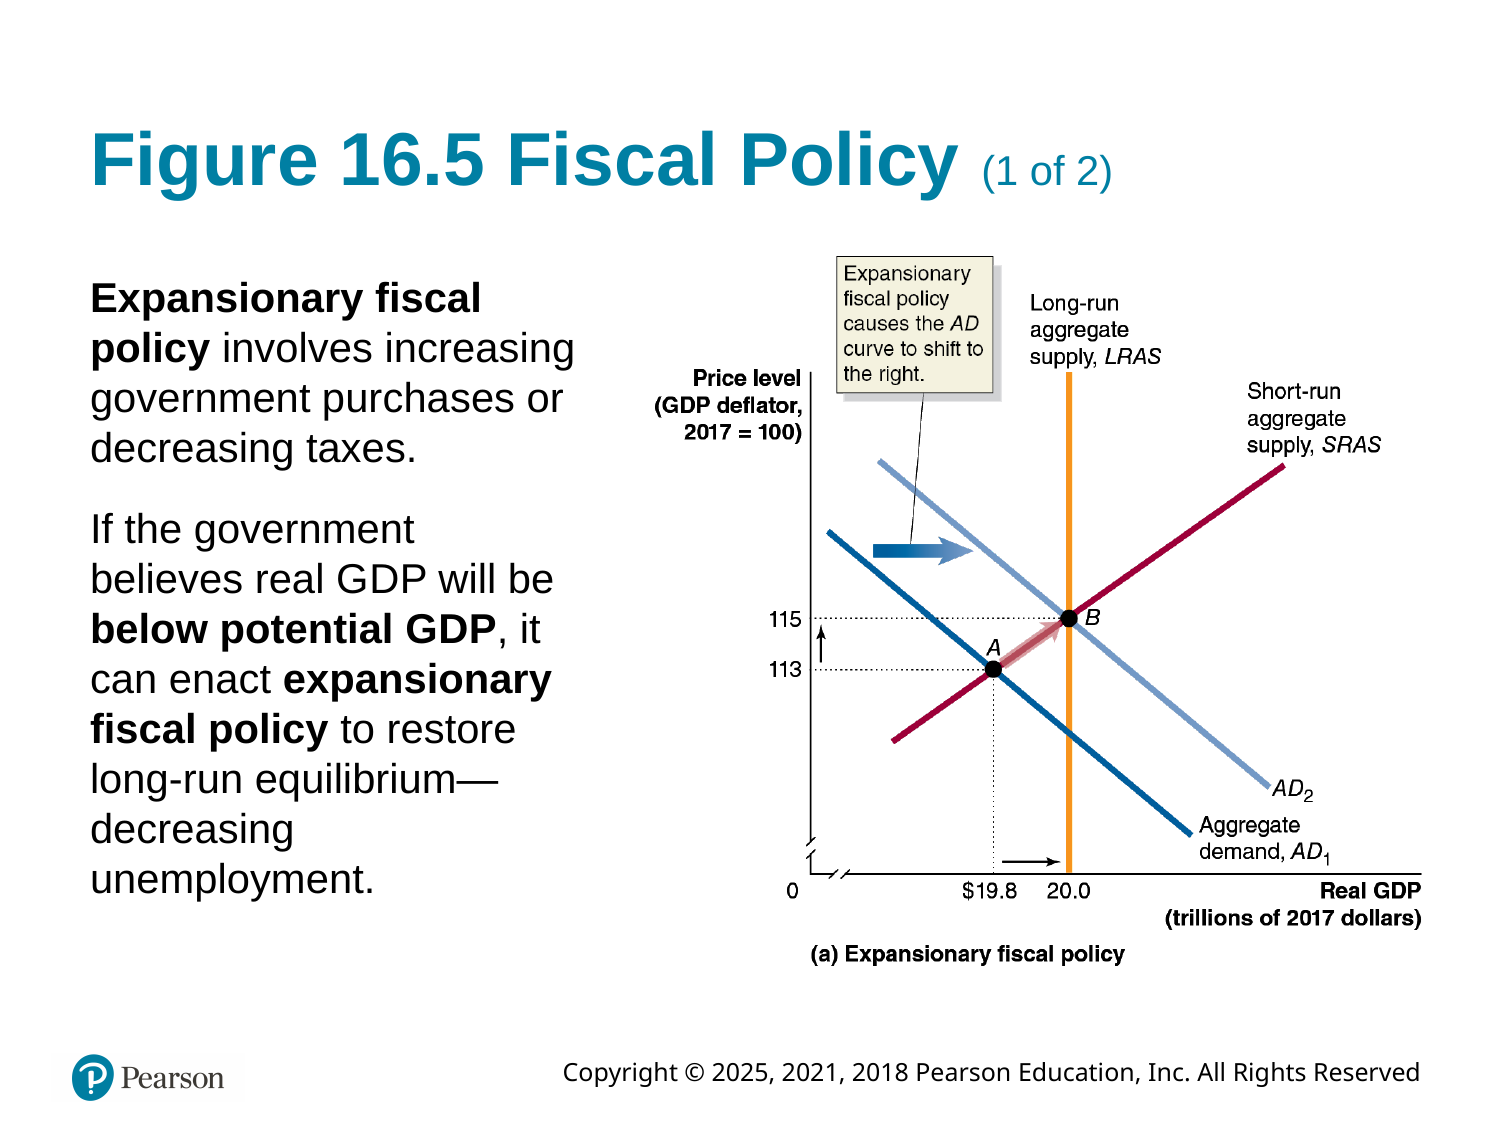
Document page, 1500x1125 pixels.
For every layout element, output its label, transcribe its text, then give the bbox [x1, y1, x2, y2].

picture [654, 255, 1424, 974]
picture [51, 1053, 245, 1102]
list Expansionary fiscal policy involves increasing government purchases or decreasing taxes. If the government believes real G D P will be below potential G D P, it can enact expansionary fiscal policy to restore long-run equilibrium—decreasing unemployment. [75, 255, 592, 932]
title Figure 16.5 Fiscal Policy (1 of 2) [75, 35, 1425, 216]
